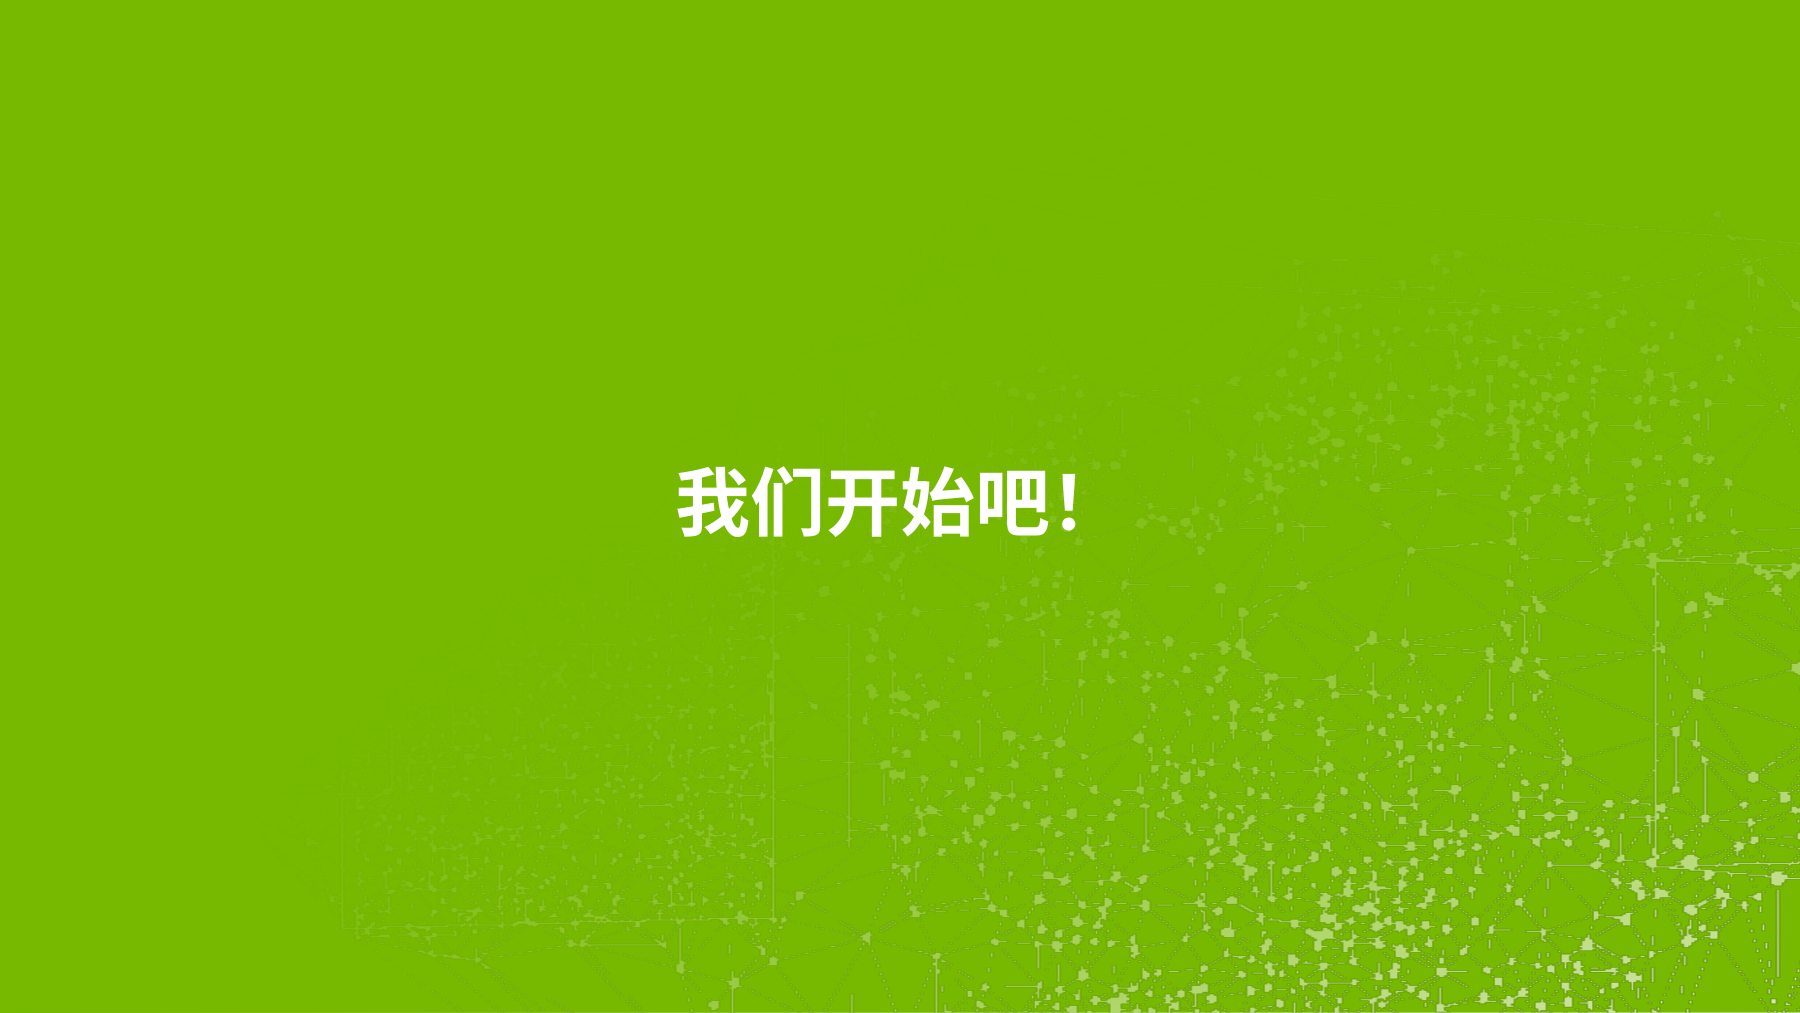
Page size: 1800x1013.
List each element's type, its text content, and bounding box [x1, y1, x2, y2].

title 我们开始吧！ [81, 457, 1719, 555]
